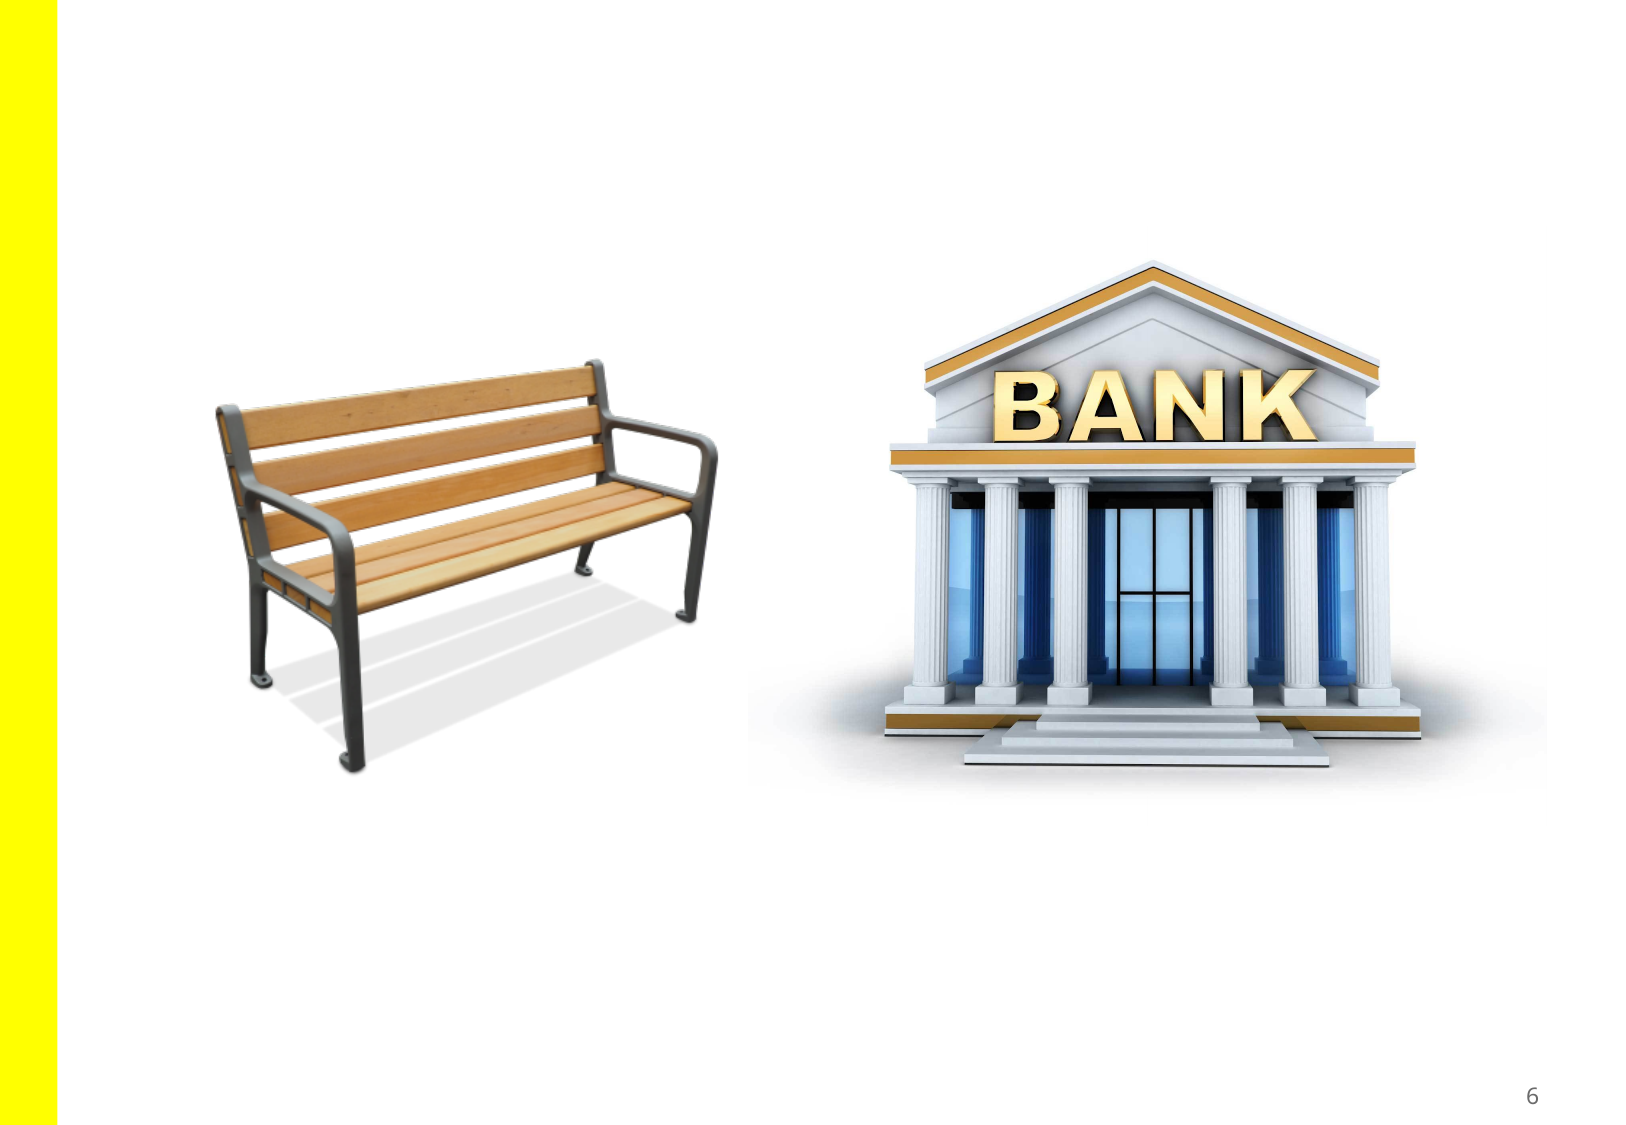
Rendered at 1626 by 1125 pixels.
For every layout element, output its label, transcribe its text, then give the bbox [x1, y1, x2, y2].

picture [199, 289, 737, 826]
picture [748, 226, 1547, 826]
slide_number 6 [1424, 1075, 1548, 1120]
